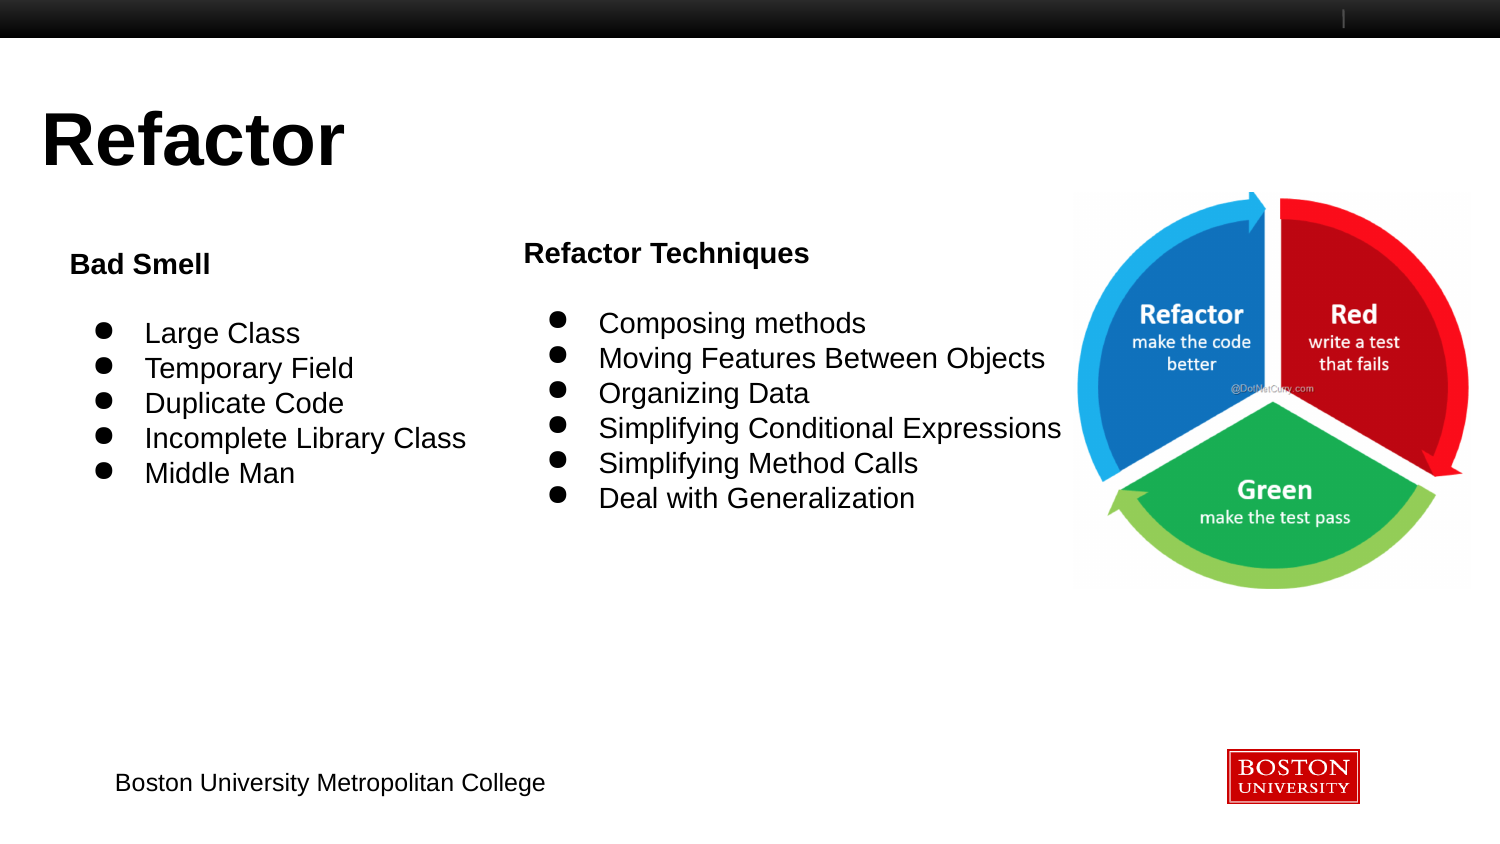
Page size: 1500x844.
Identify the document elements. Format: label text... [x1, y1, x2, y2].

text_box Bad Smell Large Class Temporary Field Duplicate Code Incomplete Library Class Middle Man [54, 229, 1377, 802]
picture [1073, 192, 1472, 589]
text_box Refactor Techniques Composing methods Moving Features Between Objects Organizing Data Simplifying Conditional Expressions Simplifying Method Calls Deal with Generalization [508, 184, 1500, 697]
text_box Refactor [26, 75, 1327, 160]
